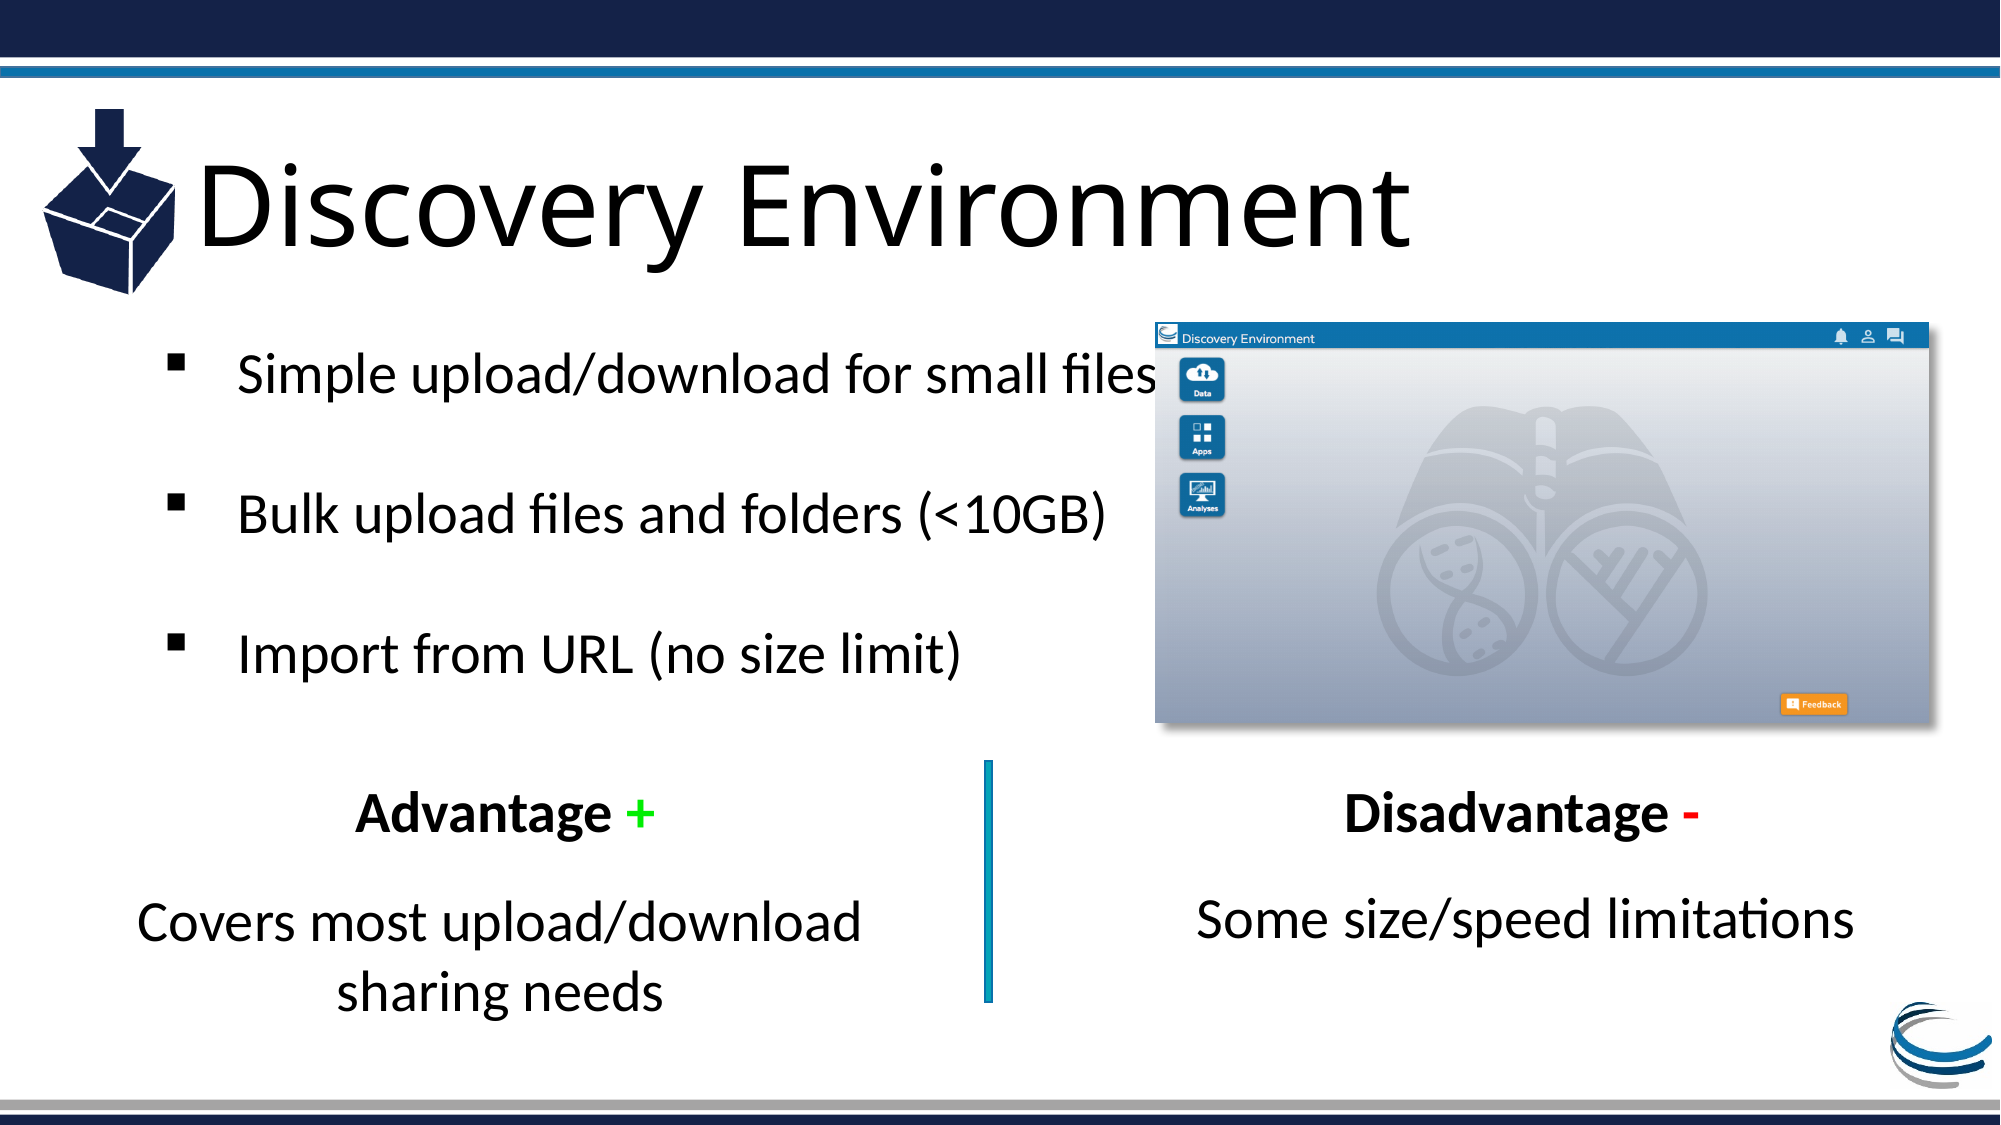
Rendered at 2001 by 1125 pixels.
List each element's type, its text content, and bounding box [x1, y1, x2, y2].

picture [42, 109, 175, 296]
text_box [984, 760, 993, 1003]
picture [1155, 322, 1929, 723]
text_box Advantage + Disadvantage - [314, 766, 984, 852]
text_box Covers most upload/download sharing needs [37, 876, 965, 1031]
text_box Simple upload/download for small files Bulk upload files and folders (<10GB) Import from URL (no size limit) [148, 327, 1174, 763]
text_box Discovery Environment [179, 126, 1428, 277]
text_box Some size/speed limitations [1035, 873, 1964, 958]
picture [1890, 1002, 1992, 1089]
text_box Advantage + Disadvantage - [993, 766, 1716, 852]
